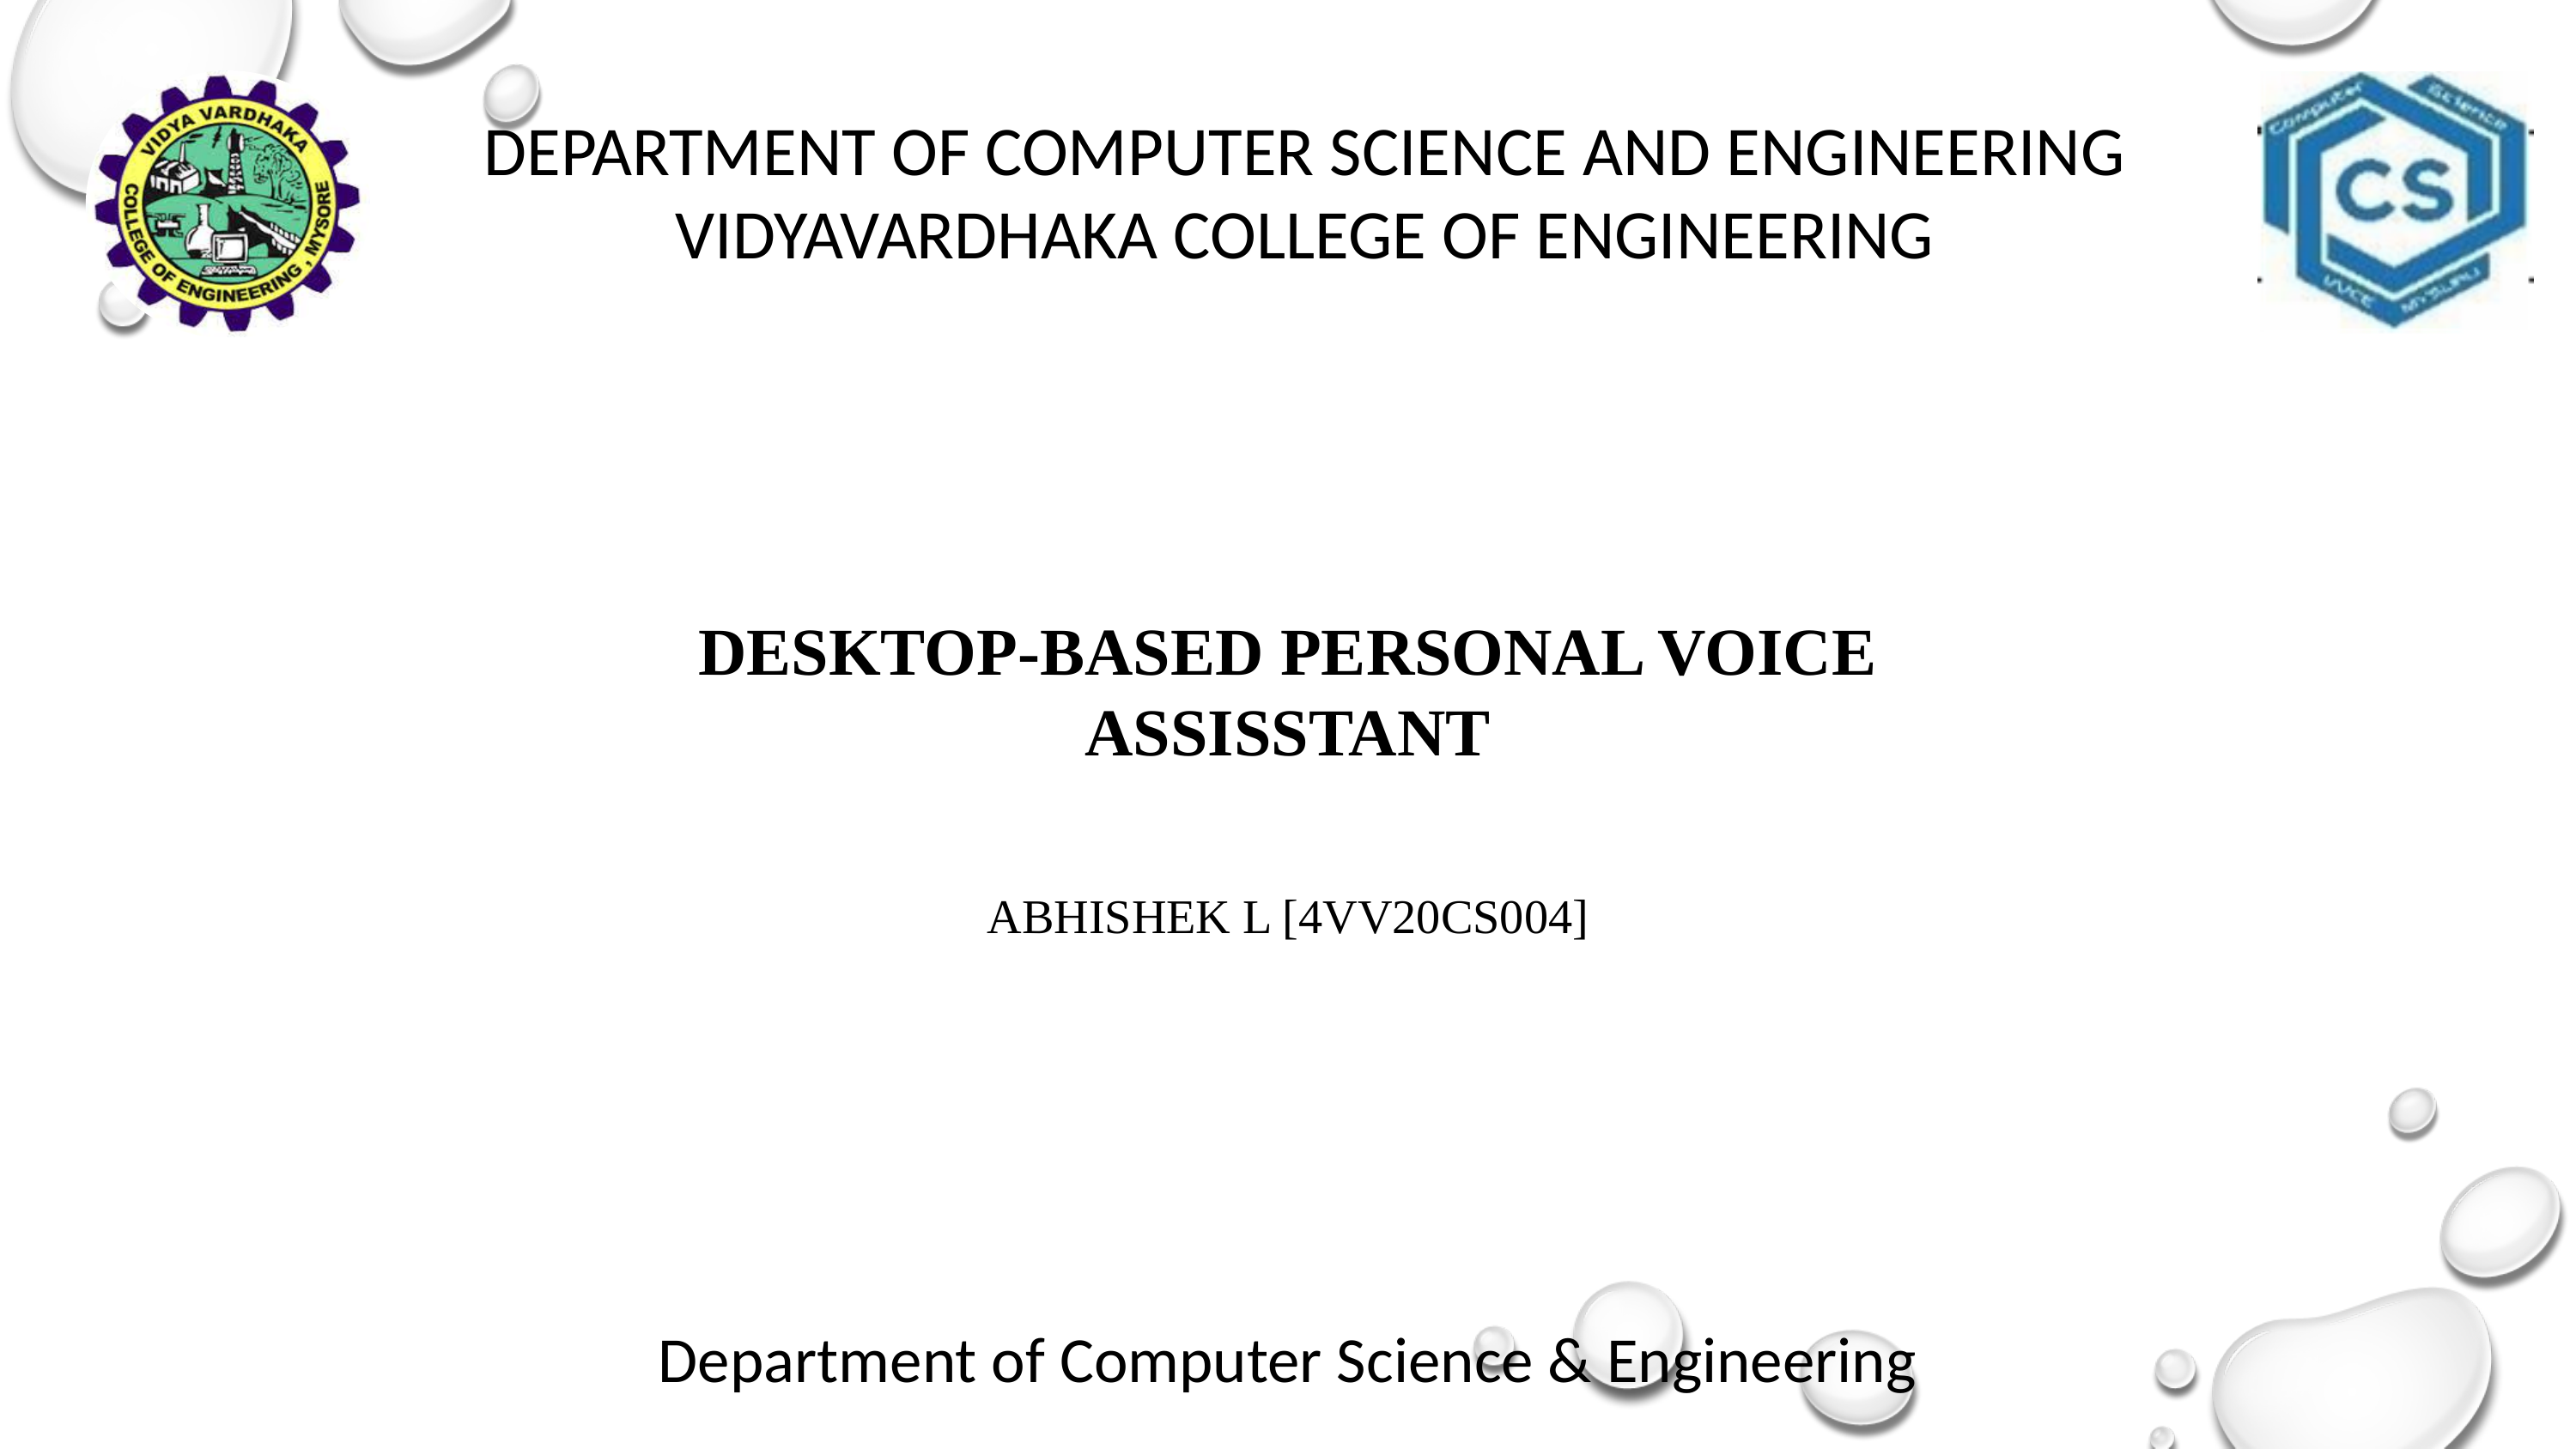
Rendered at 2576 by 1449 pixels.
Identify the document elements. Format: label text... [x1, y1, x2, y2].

picture [0, 0, 2576, 1449]
title DEPARTMENT OF COMPUTER SCIENCE AND ENGINEERING VIDYAVARDHAKA COLLEGE OF ENGINEERING [405, 130, 2204, 249]
text_box Department of Computer Science & Engineering [292, 1312, 2284, 1403]
text_box DESKTOP-BASED PERSONAL VOICE ASSISSTANT ABHISHEK L [4VV20CS004] [596, 602, 1980, 1034]
